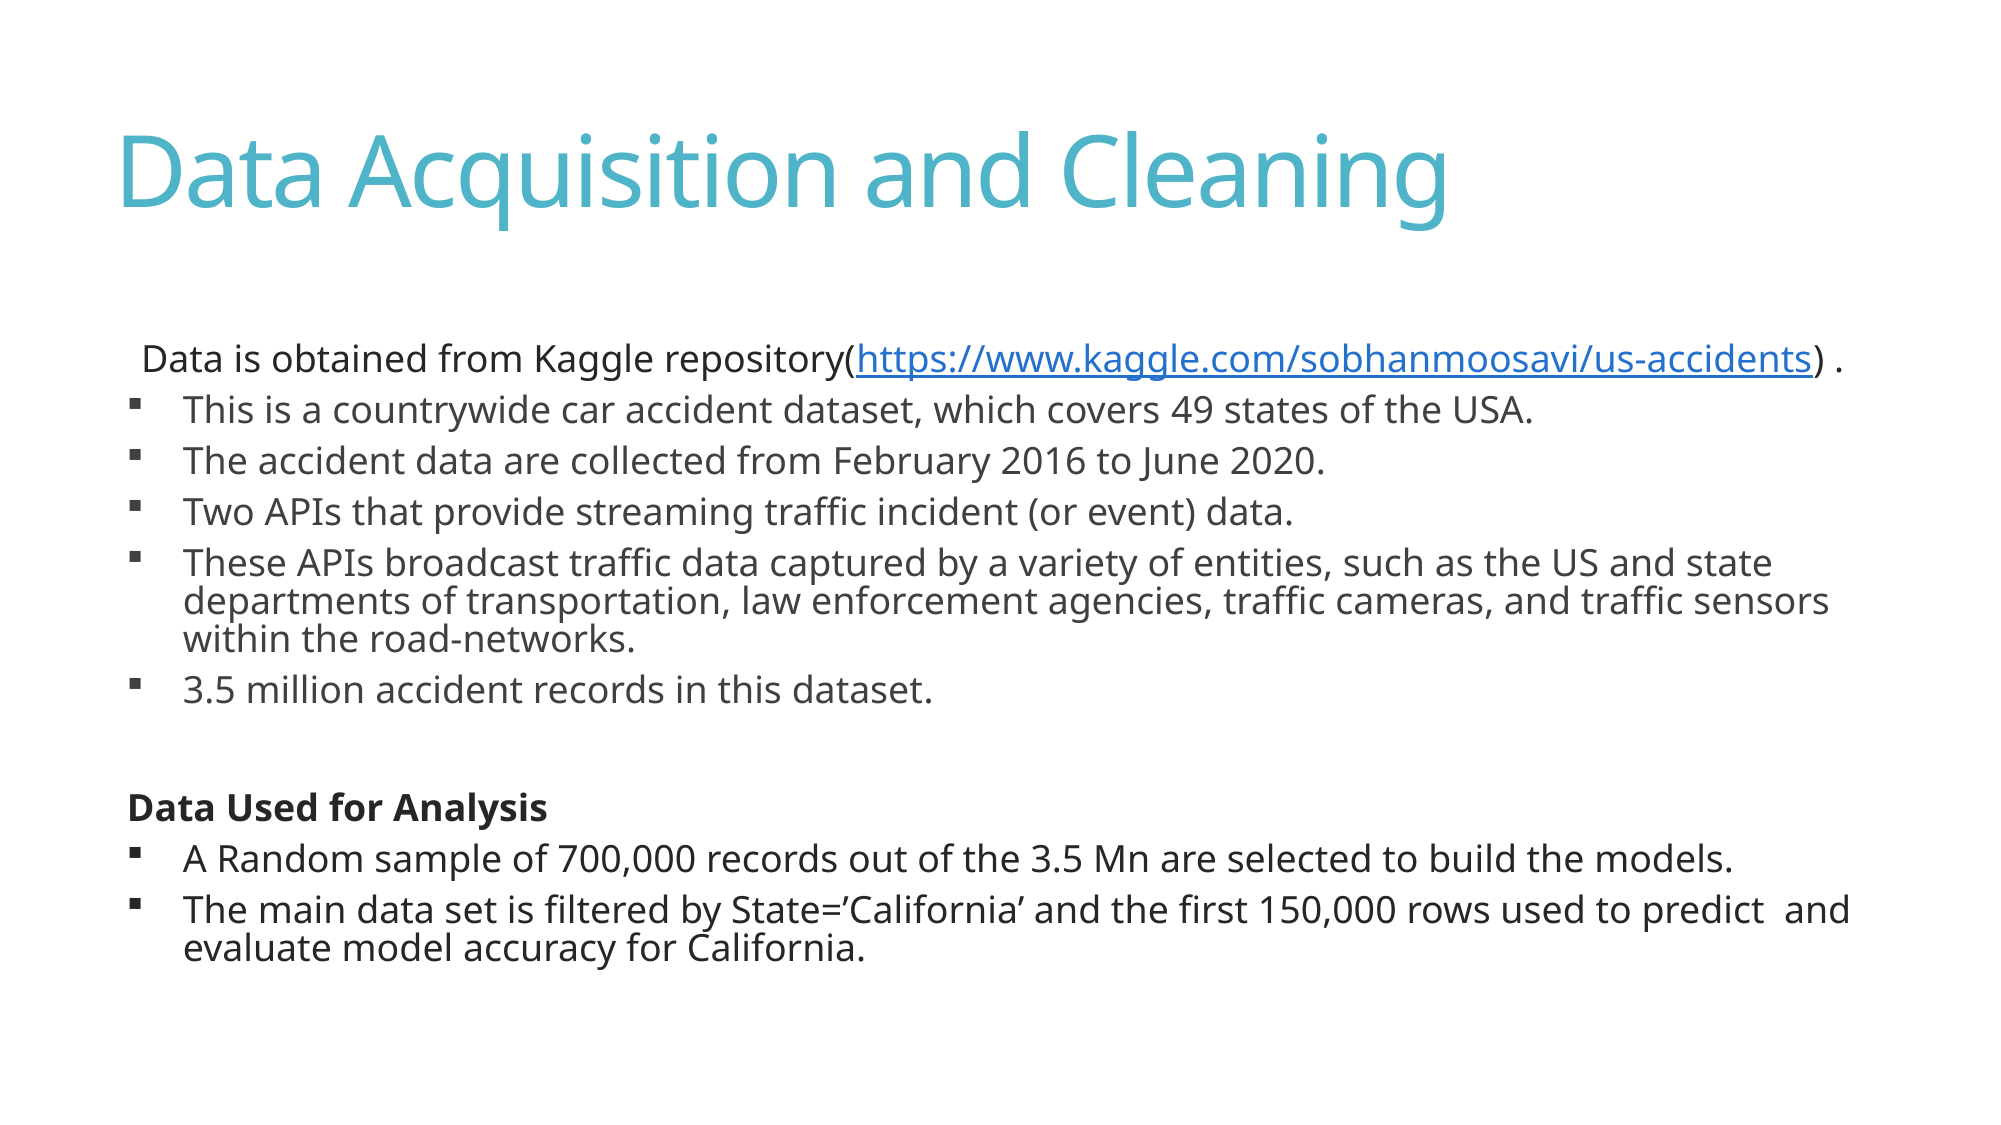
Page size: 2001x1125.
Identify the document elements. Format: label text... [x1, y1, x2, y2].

title Data Acquisition and Cleaning [99, 41, 1867, 314]
list Data is obtained from Kaggle repository(https://www.kaggle.com/sobhanmoosavi/us-accidents) . This is a countrywide car accident dataset, which covers 49 states of the USA. The accident data are collected from February 2016 to June 2020. Two APIs that provide streaming traffic incident (or event) data. These APIs broadcast traffic data captured by a variety of entities, such as the US and state departments of transportation, law enforcement agencies, traffic cameras, and traffic sensors within the road-networks. 3.5 million accident records in this dataset. Data Used for Analysis A Random sample of 700,000 records out of the 3.5 Mn are selected to build the models. The main data set is filtered by State=’California’ and the first 150,000 rows used to predict and evaluate model accuracy for California. [111, 329, 1876, 948]
